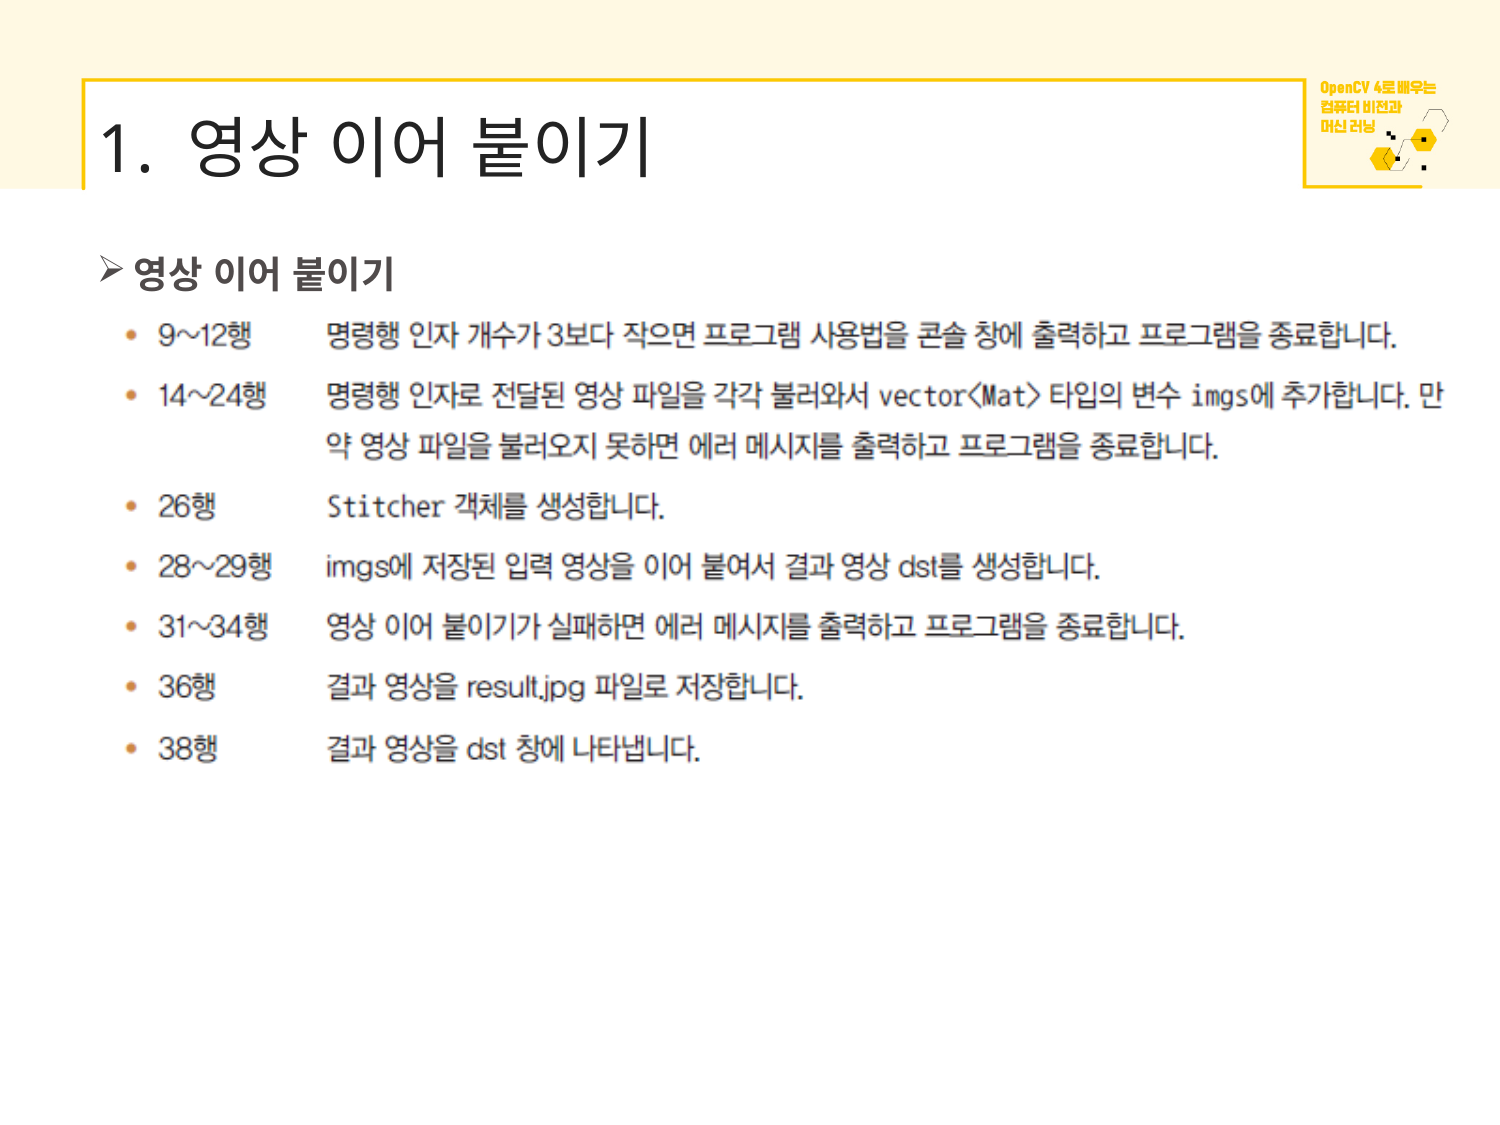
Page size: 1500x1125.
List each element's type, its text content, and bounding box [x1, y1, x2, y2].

picture [0, 0, 1500, 1125]
title 1. 영상 이어 붙이기 [82, 61, 1413, 193]
list 영상 이어 붙이기 [81, 239, 1412, 1054]
